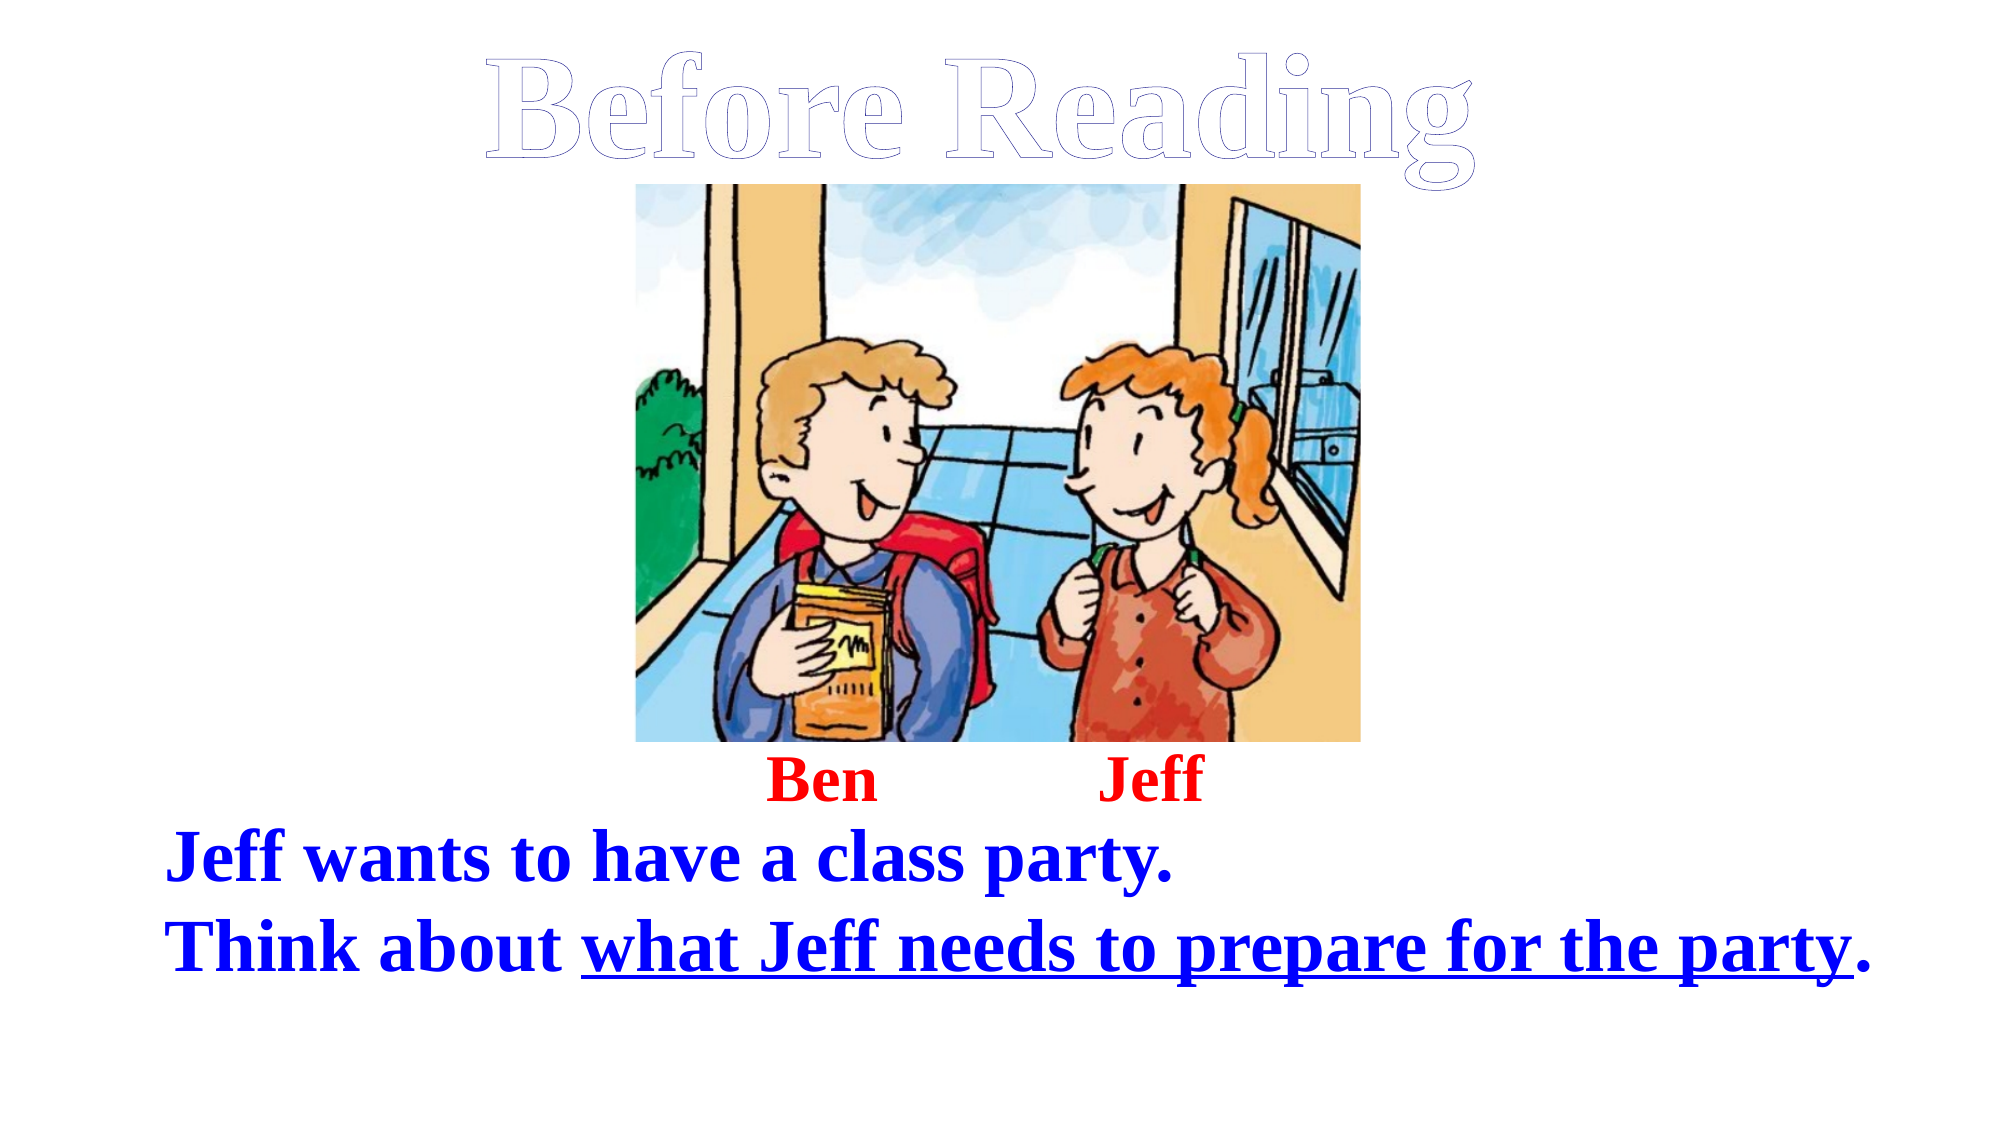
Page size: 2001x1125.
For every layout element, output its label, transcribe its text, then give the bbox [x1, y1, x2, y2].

text_box Ben [752, 750, 940, 798]
text_box Jeff wants to have a class party. Think about what Jeff needs to prepare for the party. [149, 798, 1895, 994]
text_box Before Reading [468, 0, 1492, 195]
picture [633, 184, 1361, 742]
text_box Jeff [1082, 750, 1271, 798]
